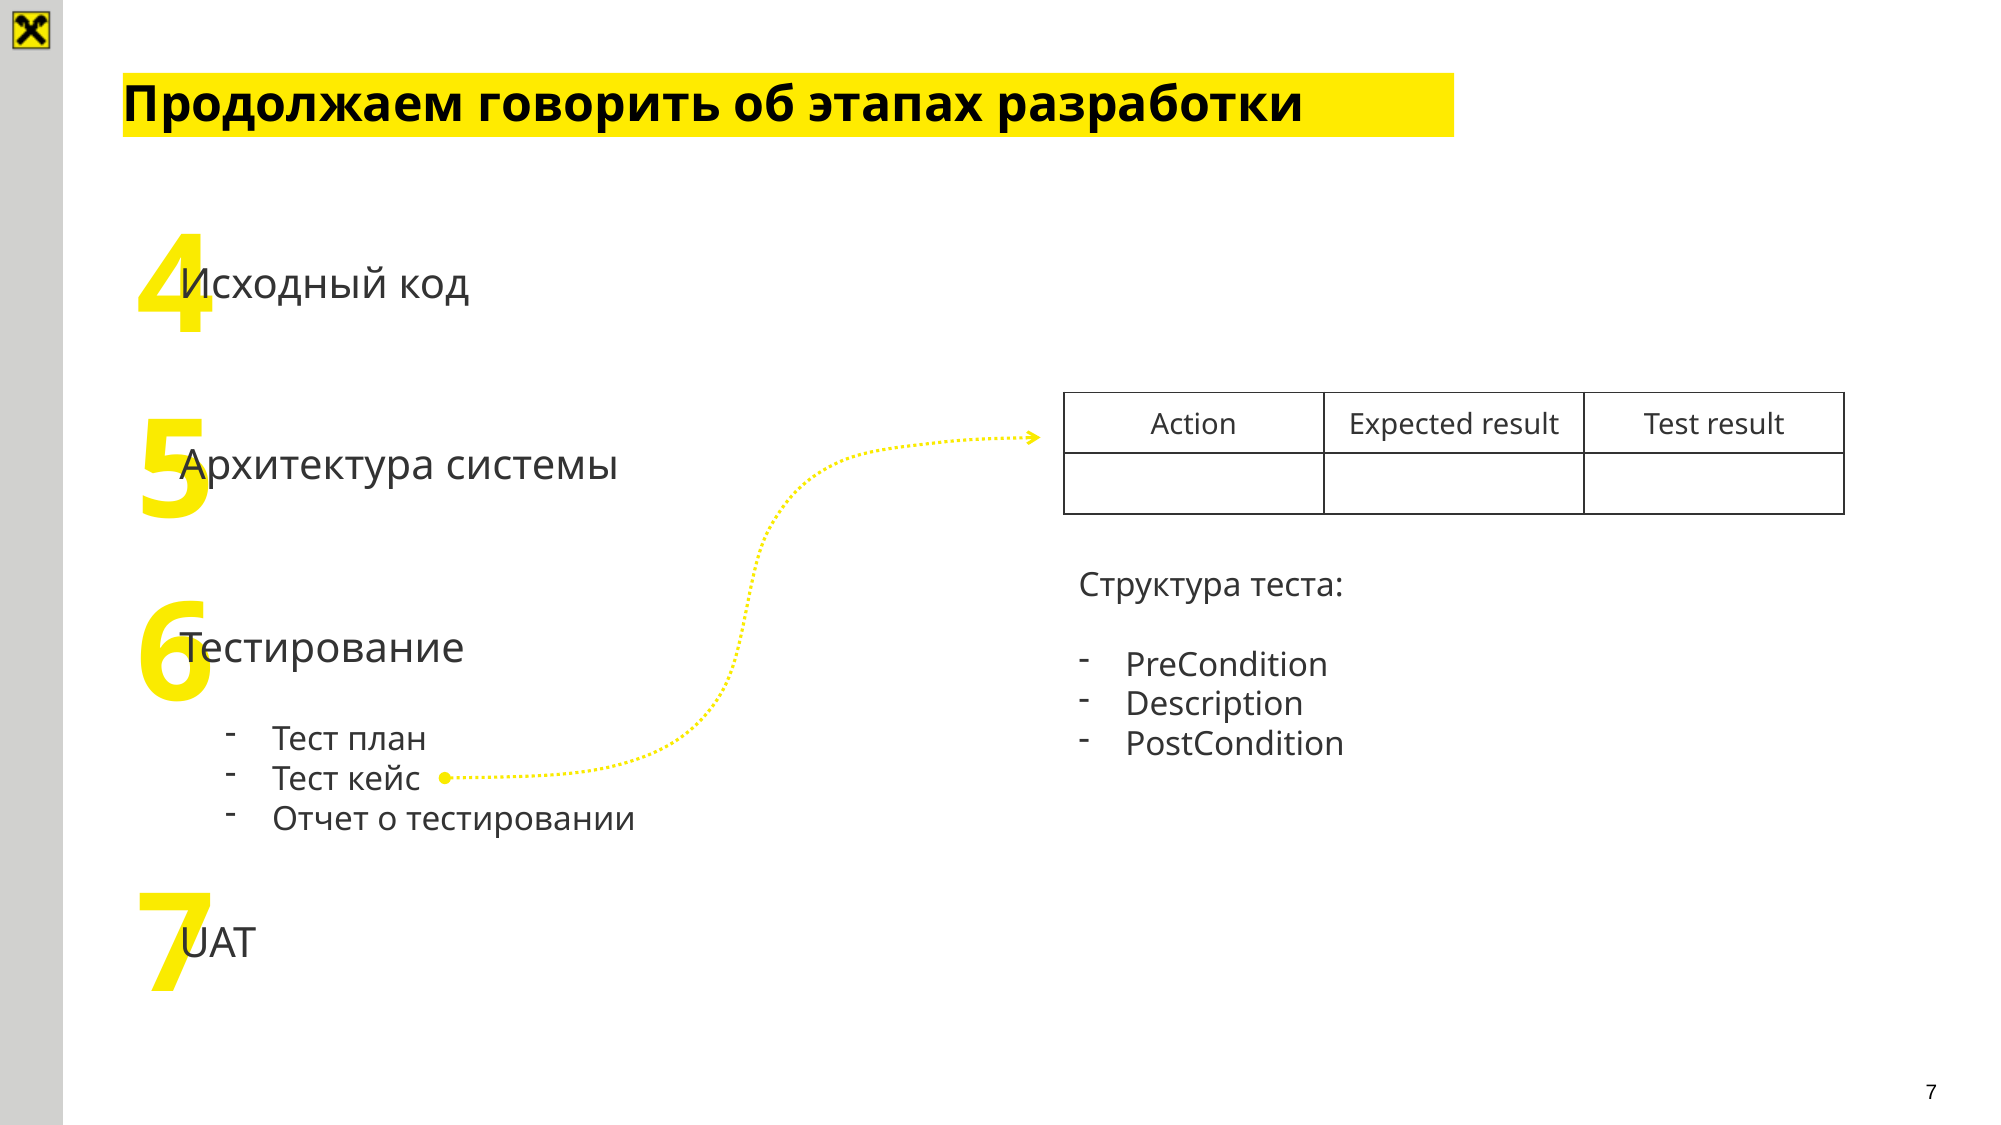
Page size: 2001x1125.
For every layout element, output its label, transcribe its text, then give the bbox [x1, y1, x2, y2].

picture [0, 0, 63, 1125]
table_cell [1325, 454, 1583, 513]
text_box Структура теста: PreCondition Description PostCondition [1063, 555, 1716, 810]
text_box [757, 430, 1041, 555]
table_cell [1065, 454, 1323, 513]
text_box Тест план Тест кейс Отчет о тестировании [210, 709, 1334, 885]
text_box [121, 187, 514, 370]
text_box [122, 72, 1455, 78]
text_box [121, 372, 682, 555]
table_cell [1585, 454, 1843, 513]
table_header Action [1065, 393, 1323, 452]
slide_number 7 [1811, 1078, 1938, 1104]
table_header Test result [1585, 393, 1843, 452]
table_header Expected result [1325, 393, 1583, 452]
title Продолжаем говорить об этапах разработки [122, 78, 1499, 204]
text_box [121, 846, 514, 1029]
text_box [121, 555, 846, 738]
text_box [438, 738, 682, 785]
